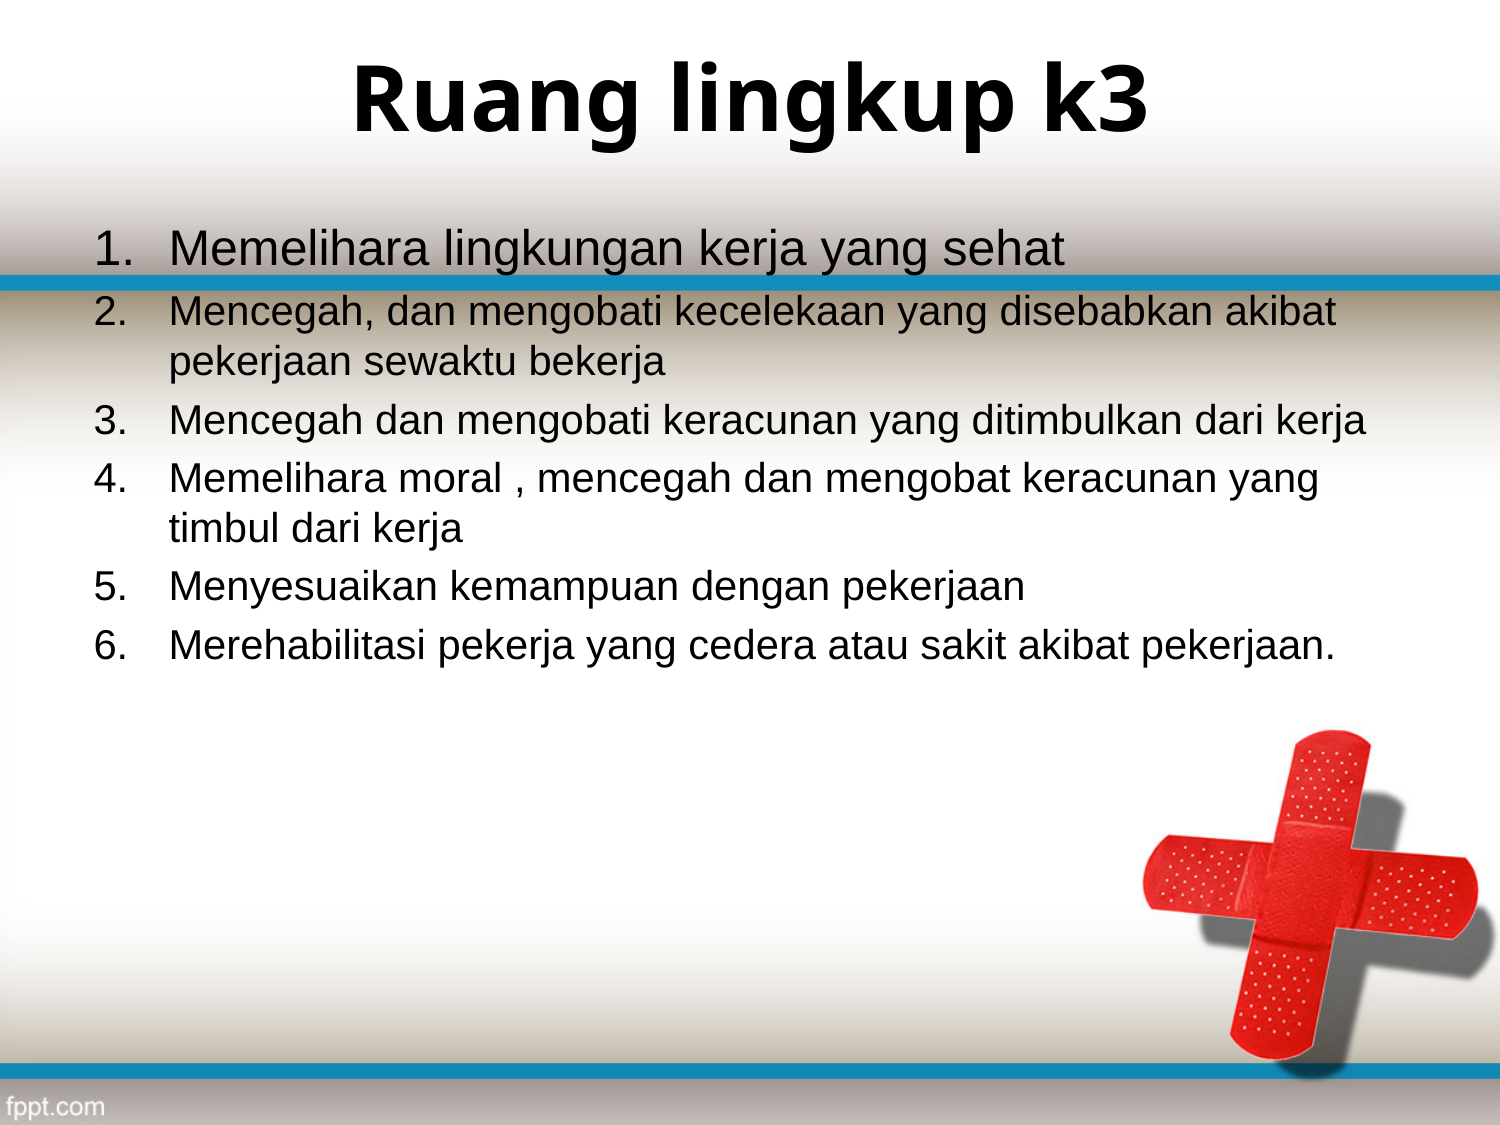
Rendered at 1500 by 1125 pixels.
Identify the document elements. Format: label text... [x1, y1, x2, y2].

picture [0, 0, 1500, 1125]
text_box Memelihara lingkungan kerja yang sehat Mencegah, dan mengobati kecelekaan yang disebabkan akibat pekerjaan sewaktu bekerja Mencegah dan mengobati keracunan yang ditimbulkan dari kerja Memelihara moral , mencegah dan mengobat keracunan yang timbul dari kerja Menyesuaikan kemampuan dengan pekerjaan Merehabilitasi pekerja yang cedera atau sakit akibat pekerjaan. [78, 208, 1429, 725]
list [74, 149, 1426, 1006]
title Ruang lingkup k3 [74, 124, 1426, 149]
